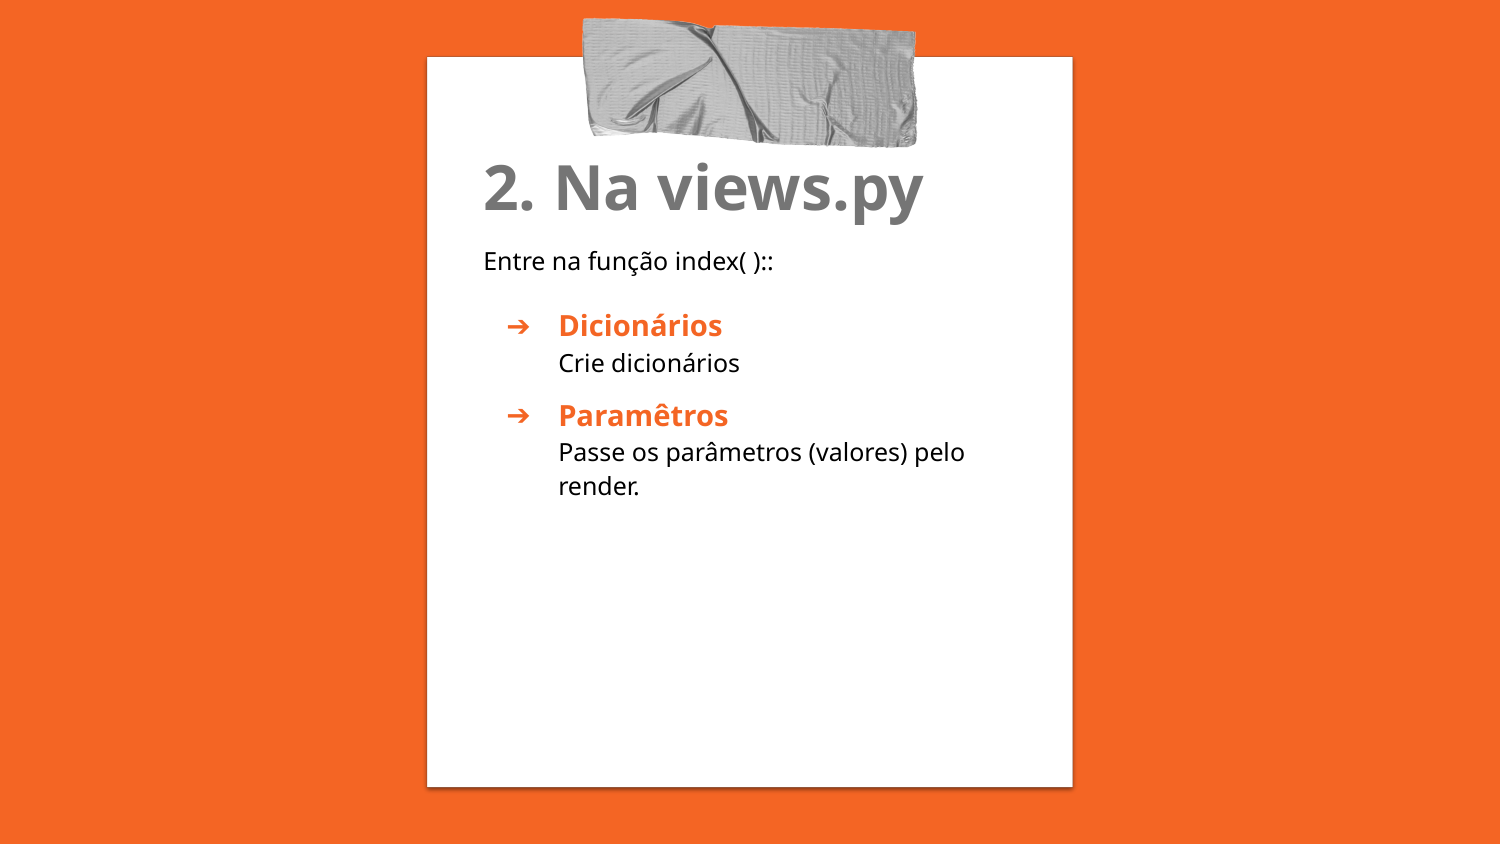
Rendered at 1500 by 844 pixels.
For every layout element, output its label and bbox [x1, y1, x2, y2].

picture [400, 16, 1100, 818]
